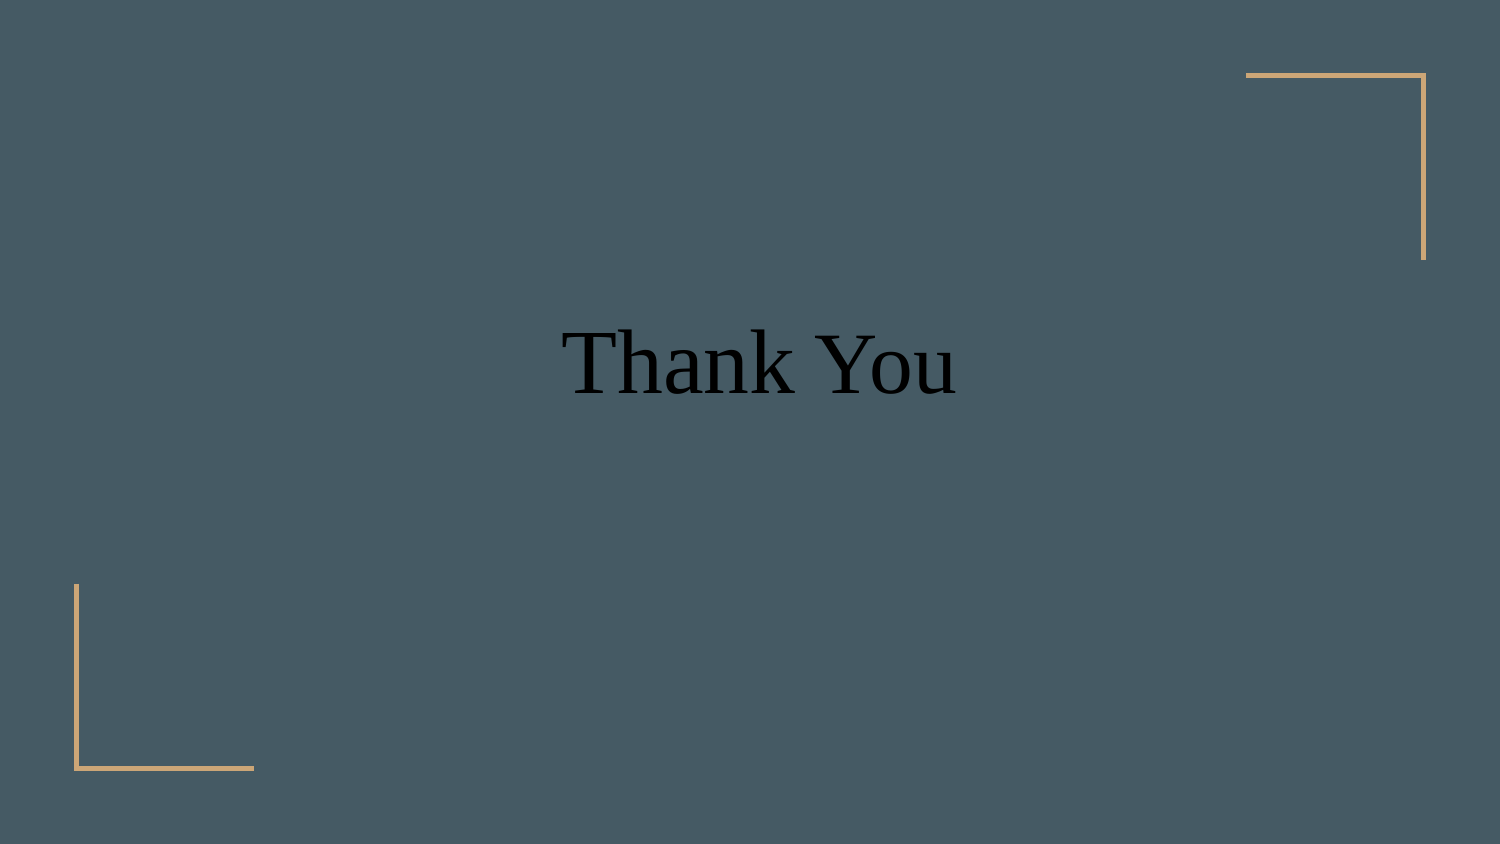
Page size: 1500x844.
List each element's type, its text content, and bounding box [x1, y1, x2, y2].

title Thank You [524, 231, 994, 481]
